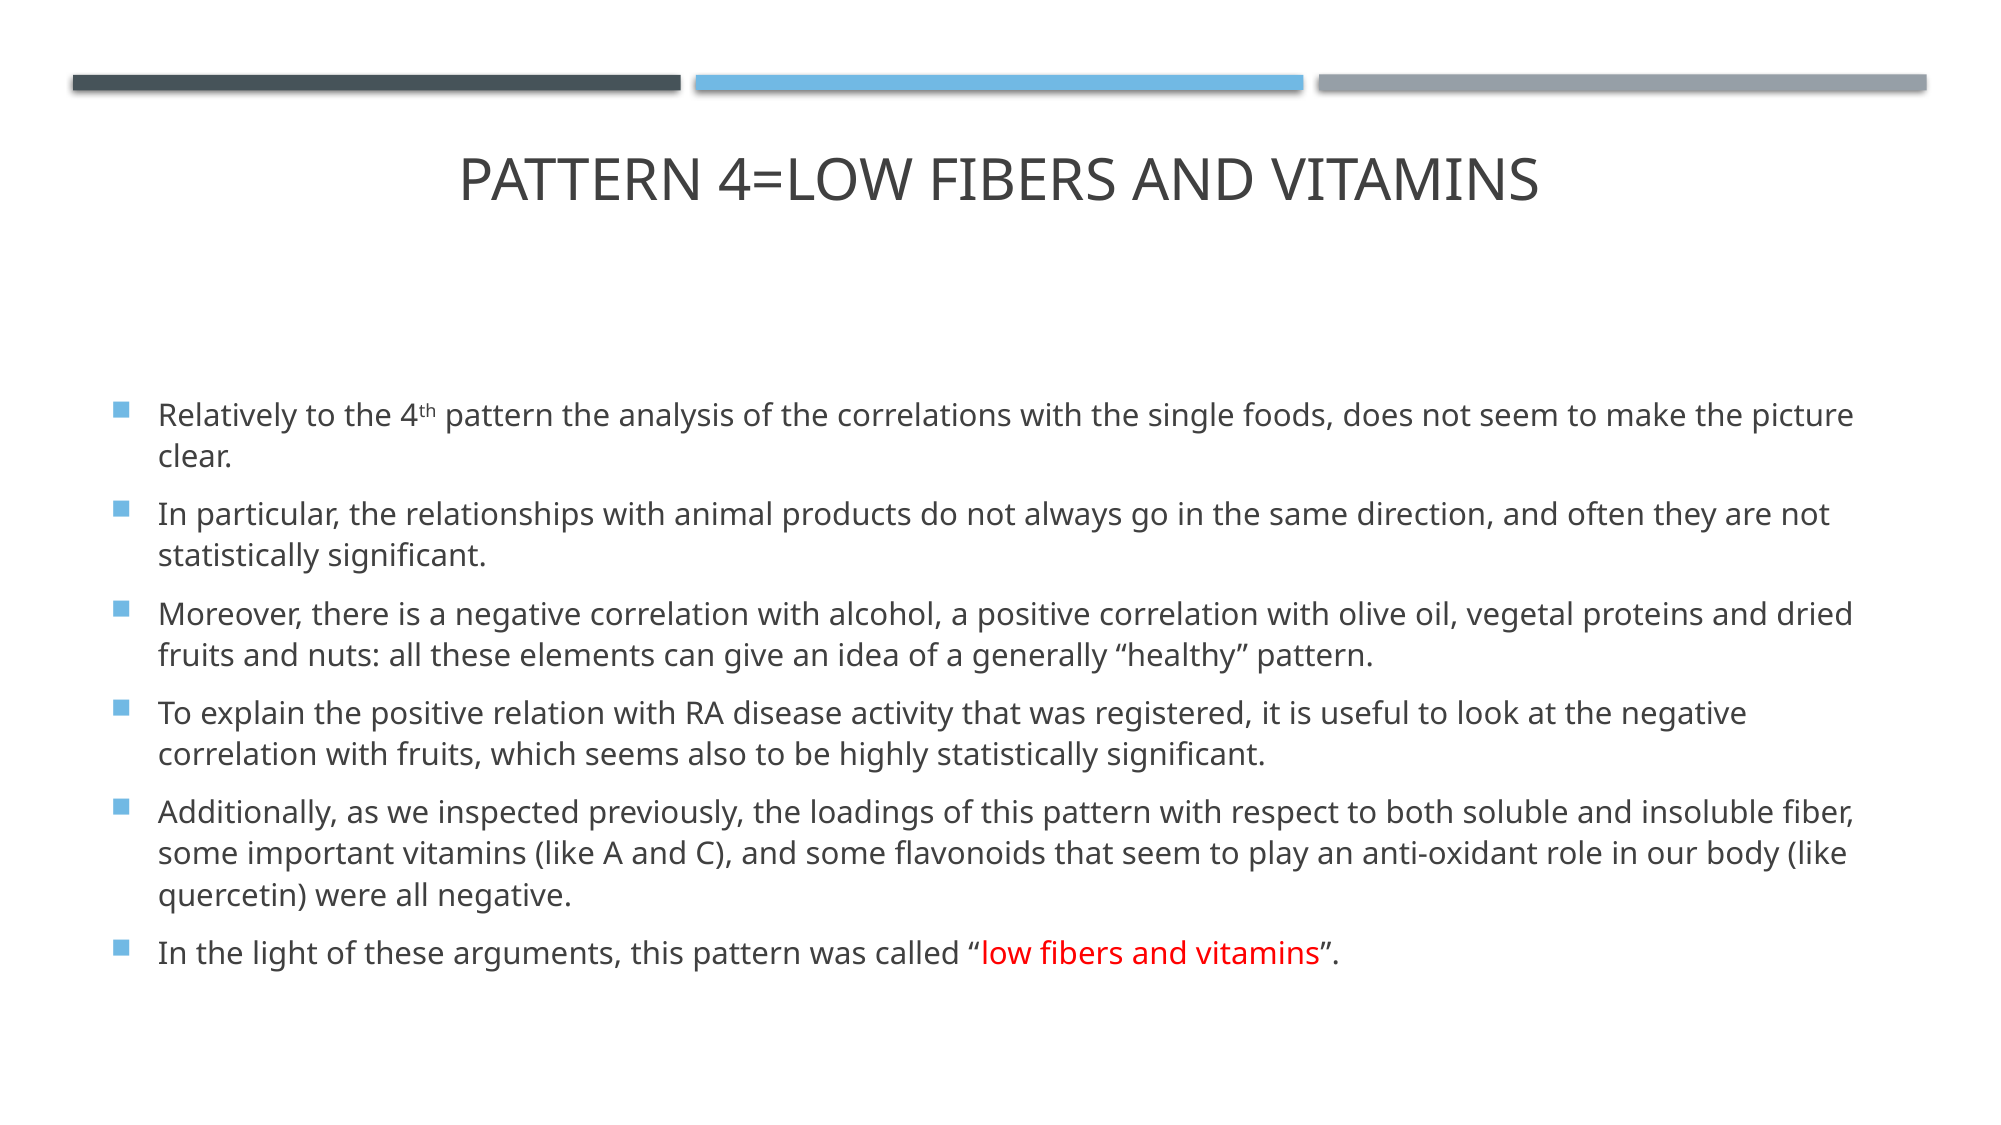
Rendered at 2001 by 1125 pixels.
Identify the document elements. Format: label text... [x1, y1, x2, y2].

list Relatively to the 4th pattern the analysis of the correlations with the single foods, does not seem to make the picture clear. In particular, the relationships with animal products do not always go in the same direction, and often they are not statistically significant. Moreover, there is a negative correlation with alcohol, a positive correlation with olive oil, vegetal proteins and dried fruits and nuts: all these elements can give an idea of a generally “healthy” pattern. To explain the positive relation with RA disease activity that was registered, it is useful to look at the negative correlation with fruits, which seems also to be highly statistically significant. Additionally, as we inspected previously, the loadings of this pattern with respect to both soluble and insoluble fiber, some important vitamins (like A and C), and some flavonoids that seem to play an anti-oxidant role in our body (like quercetin) were all negative. In the light of these arguments, this pattern was called “low fibers and vitamins”. [95, 383, 1905, 981]
title PATTERN 4=LOW FIBERS AND VITAMINS [95, 115, 1905, 220]
